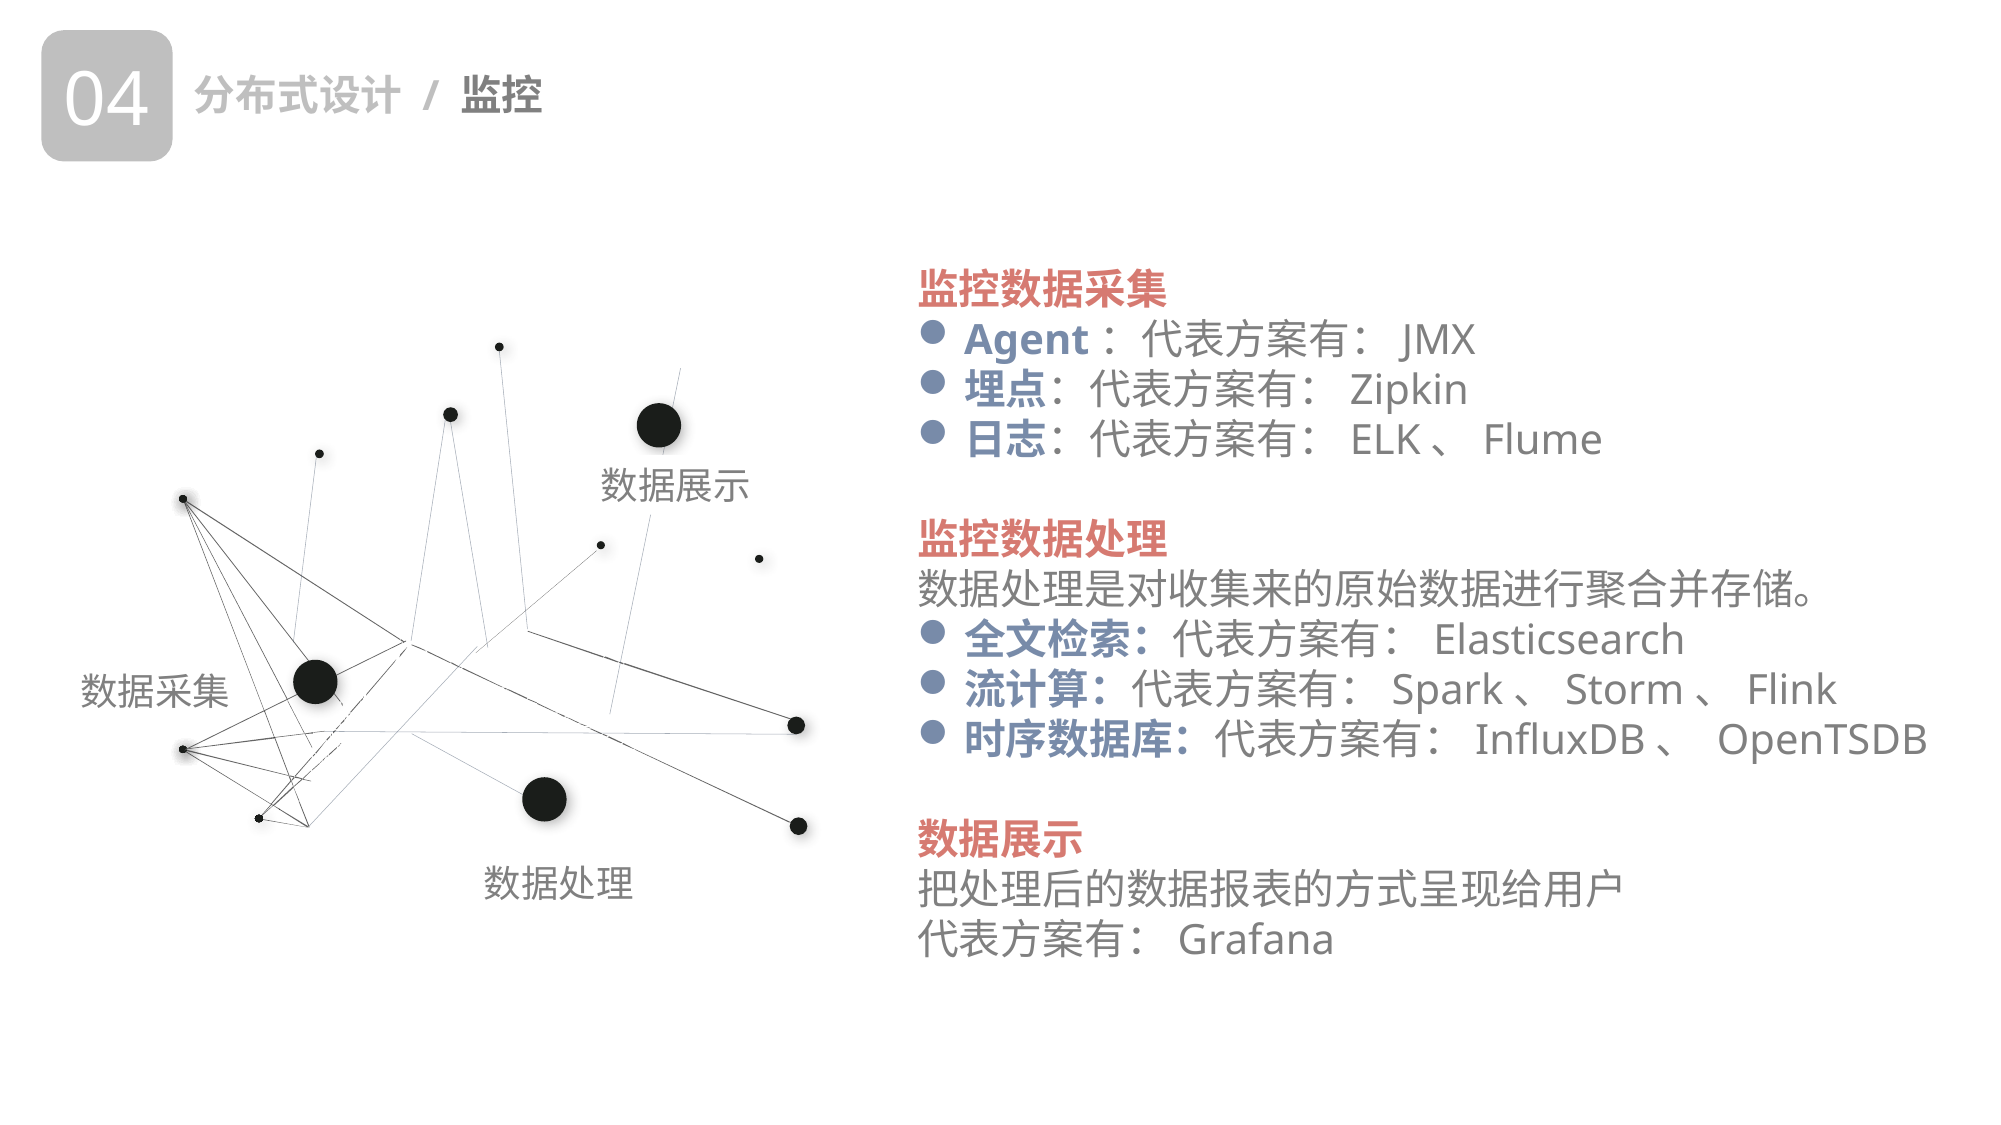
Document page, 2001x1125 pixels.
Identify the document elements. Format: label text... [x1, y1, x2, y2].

text_box 监控数据采集 Agent：代表方案有：JMX 埋点：代表方案有：Zipkin 日志：代表方案有：ELK、Flume 监控数据处理 数据处理是对收集来的原始数据进行聚合并存储。 全文检索：代表方案有：Elasticsearch 流计算：代表方案有：Spark、Storm、Flink 时序数据库：代表方案有：InfluxDB、 OpenTSDB 数据展示 把处理后的数据报表的方式呈现给用户 代表方案有：Grafana [902, 255, 2000, 971]
text_box 04 [41, 30, 173, 162]
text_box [65, 287, 808, 914]
text_box 分布式设计 / 监控 [194, 35, 1346, 138]
